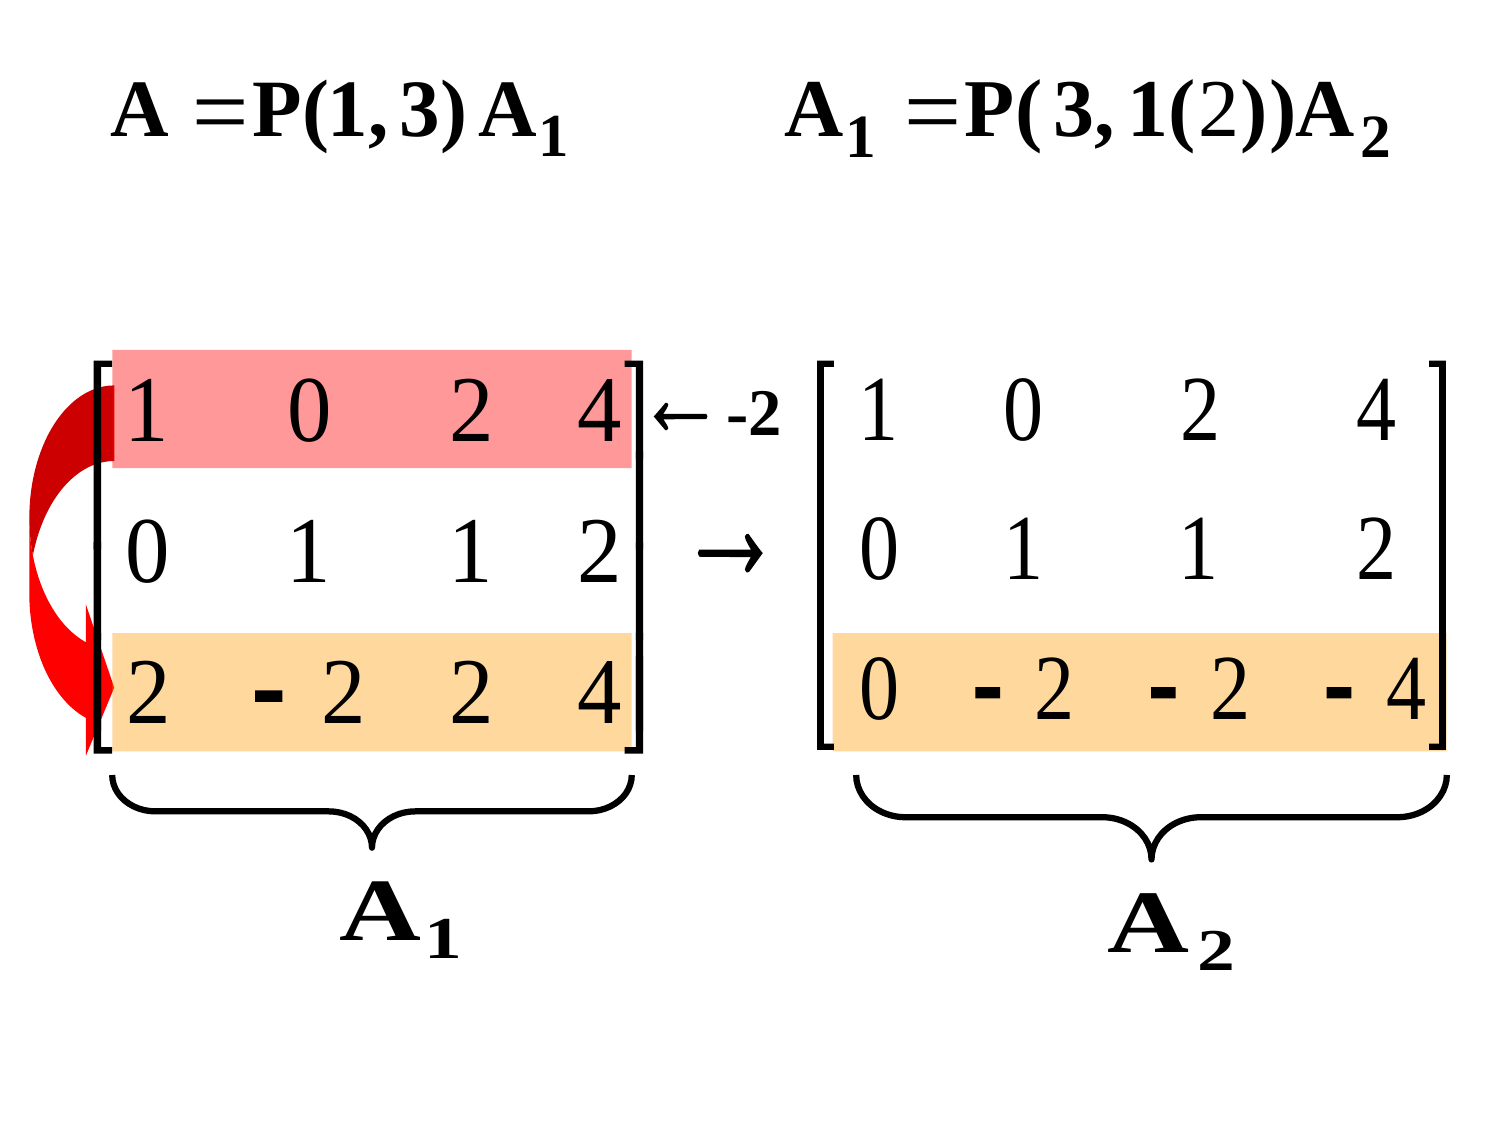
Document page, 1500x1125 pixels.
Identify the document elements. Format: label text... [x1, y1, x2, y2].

text_box  -2 [679, 361, 685, 457]
text_box [112, 779, 632, 848]
text_box [856, 775, 1447, 860]
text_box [1092, 869, 1252, 983]
text_box [29, 404, 71, 708]
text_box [76, 349, 676, 771]
text_box [29, 403, 71, 551]
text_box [690, 349, 1471, 767]
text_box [96, 54, 583, 170]
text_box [324, 857, 476, 971]
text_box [754, 54, 1405, 172]
